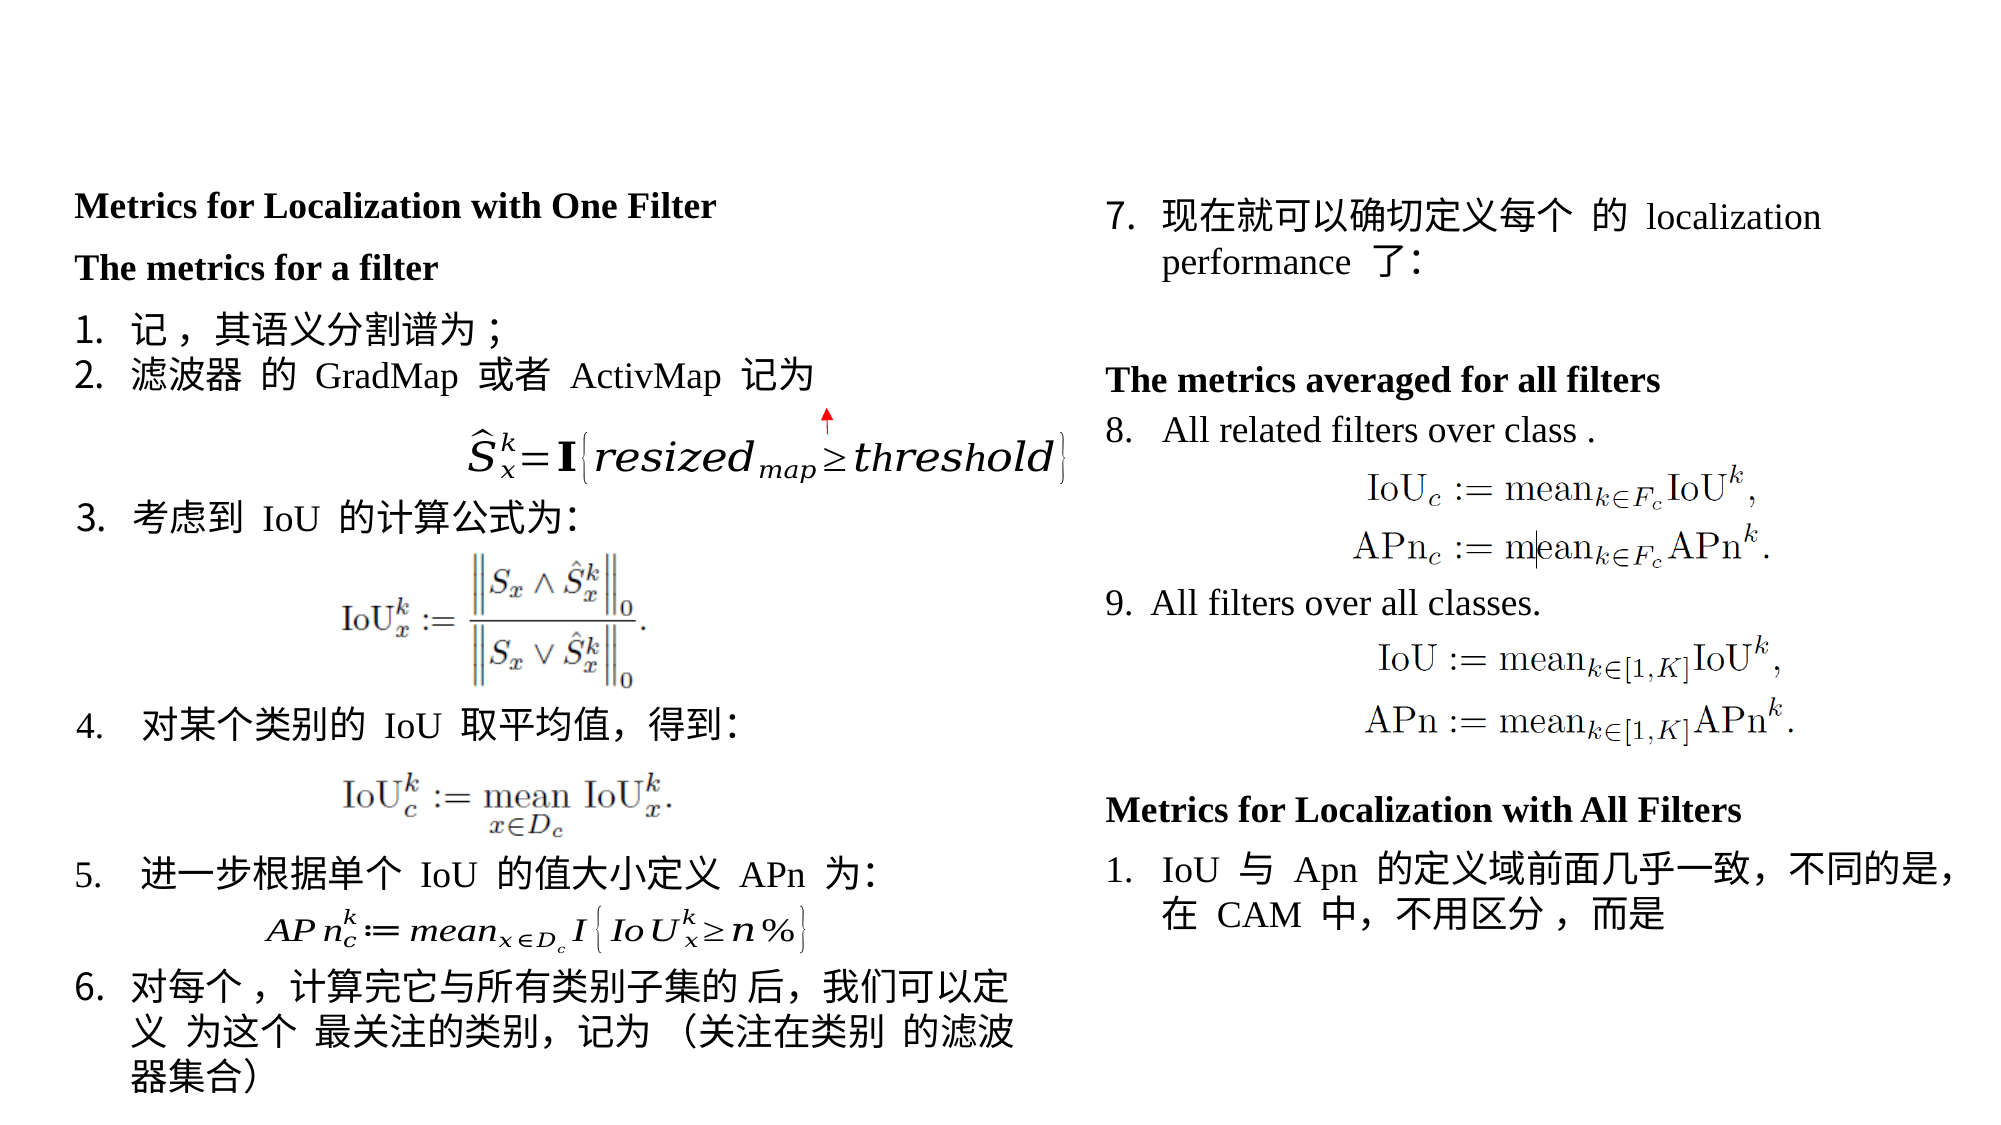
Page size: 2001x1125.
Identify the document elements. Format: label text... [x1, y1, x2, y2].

picture [1350, 458, 1771, 511]
picture [306, 754, 685, 844]
text_box 5. 进一步根据单个 IoU 的值大小定义 APn 为： [59, 842, 965, 903]
text_box 考虑到 IoU 的计算公式为： [61, 486, 967, 546]
text_box Metrics for Localization with All Filters [1090, 777, 2000, 838]
text_box The metrics for a filter [59, 236, 965, 296]
text_box 4. 对某个类别的 IoU 取平均值，得到： [61, 693, 967, 754]
text_box Metrics for Localization with One Filter [59, 173, 998, 234]
text_box 9. All filters over all classes. [1090, 570, 1997, 631]
picture [1353, 690, 1801, 749]
text_box The metrics averaged for all filters [1090, 347, 1997, 407]
picture [1353, 630, 1801, 689]
picture [326, 548, 660, 694]
picture [1350, 518, 1771, 571]
